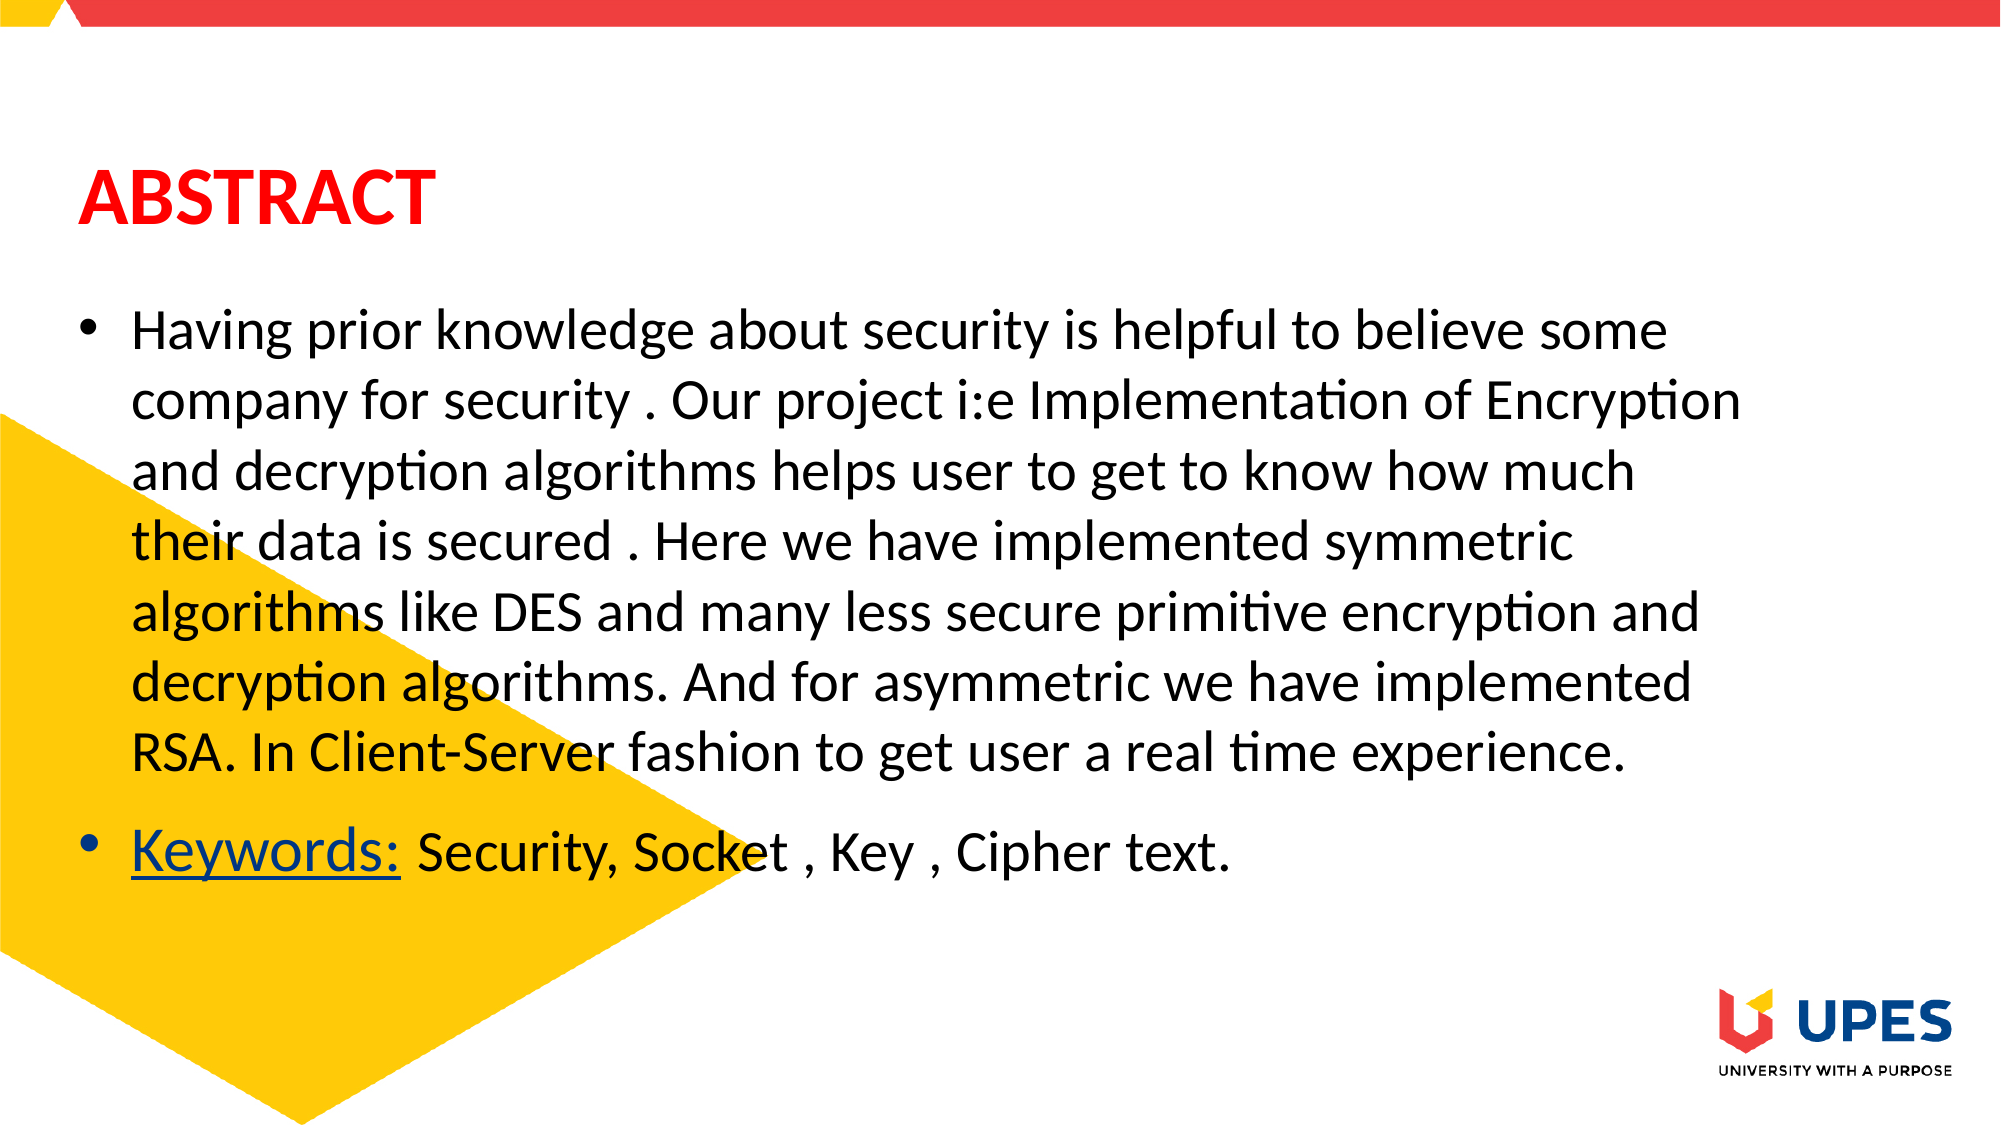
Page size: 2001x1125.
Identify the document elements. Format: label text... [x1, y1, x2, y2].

text_box Having prior knowledge about security is helpful to believe some company for security . Our project i:e Implementation of Encryption and decryption algorithms helps user to get to know how much their data is secured . Here we have implemented symmetric algorithms like DES and many less secure primitive encryption and decryption algorithms. And for asymmetric we have implemented RSA. In Client-Server fashion to get user a real time experience. Keywords: Security, Socket , Key , Cipher text. [63, 283, 1764, 941]
picture [0, 0, 2001, 1125]
title ABSTRACT [63, 98, 1392, 283]
